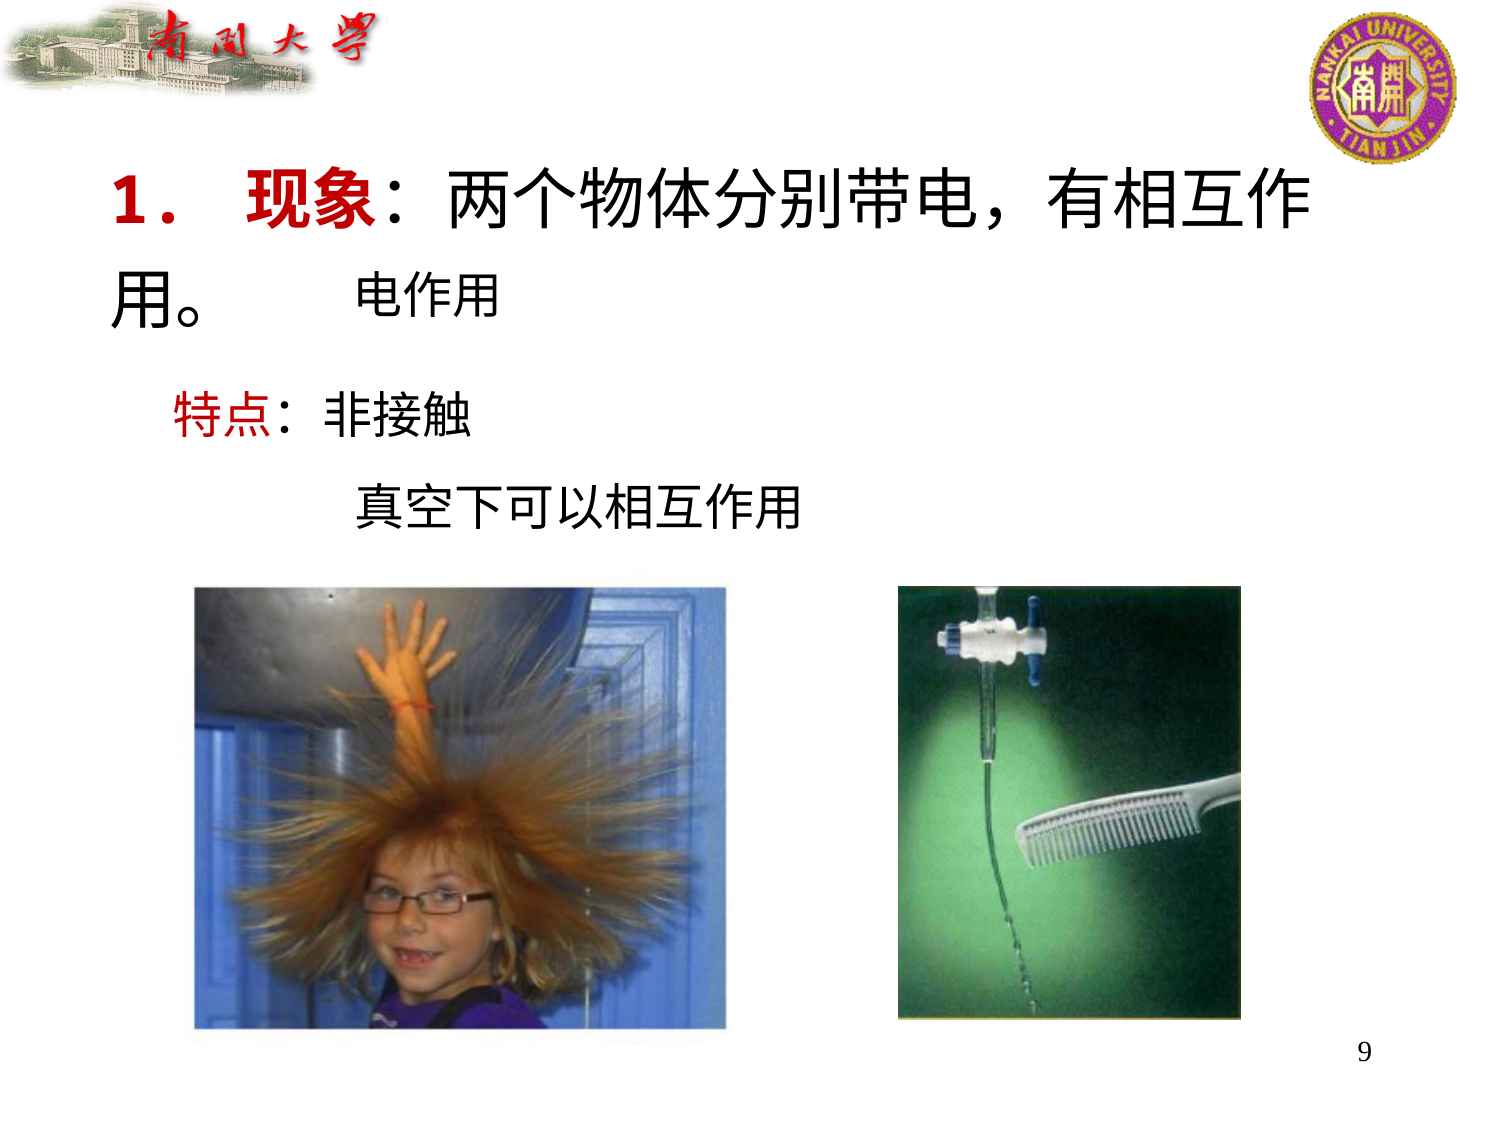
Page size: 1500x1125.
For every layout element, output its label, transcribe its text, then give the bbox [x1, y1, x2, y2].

text_box 真空下可以相互作用 [316, 452, 820, 543]
picture [1262, 0, 1500, 178]
text_box 电作用 [314, 241, 518, 332]
text_box 特点：非接触 [112, 361, 1367, 452]
picture [178, 572, 742, 1045]
slide_number 9 [1074, 1024, 1388, 1101]
picture [0, 0, 388, 100]
text_box 1. 现象：两个物体分别带电，有相互作用。 [94, 129, 1418, 344]
picture [898, 586, 1241, 1021]
